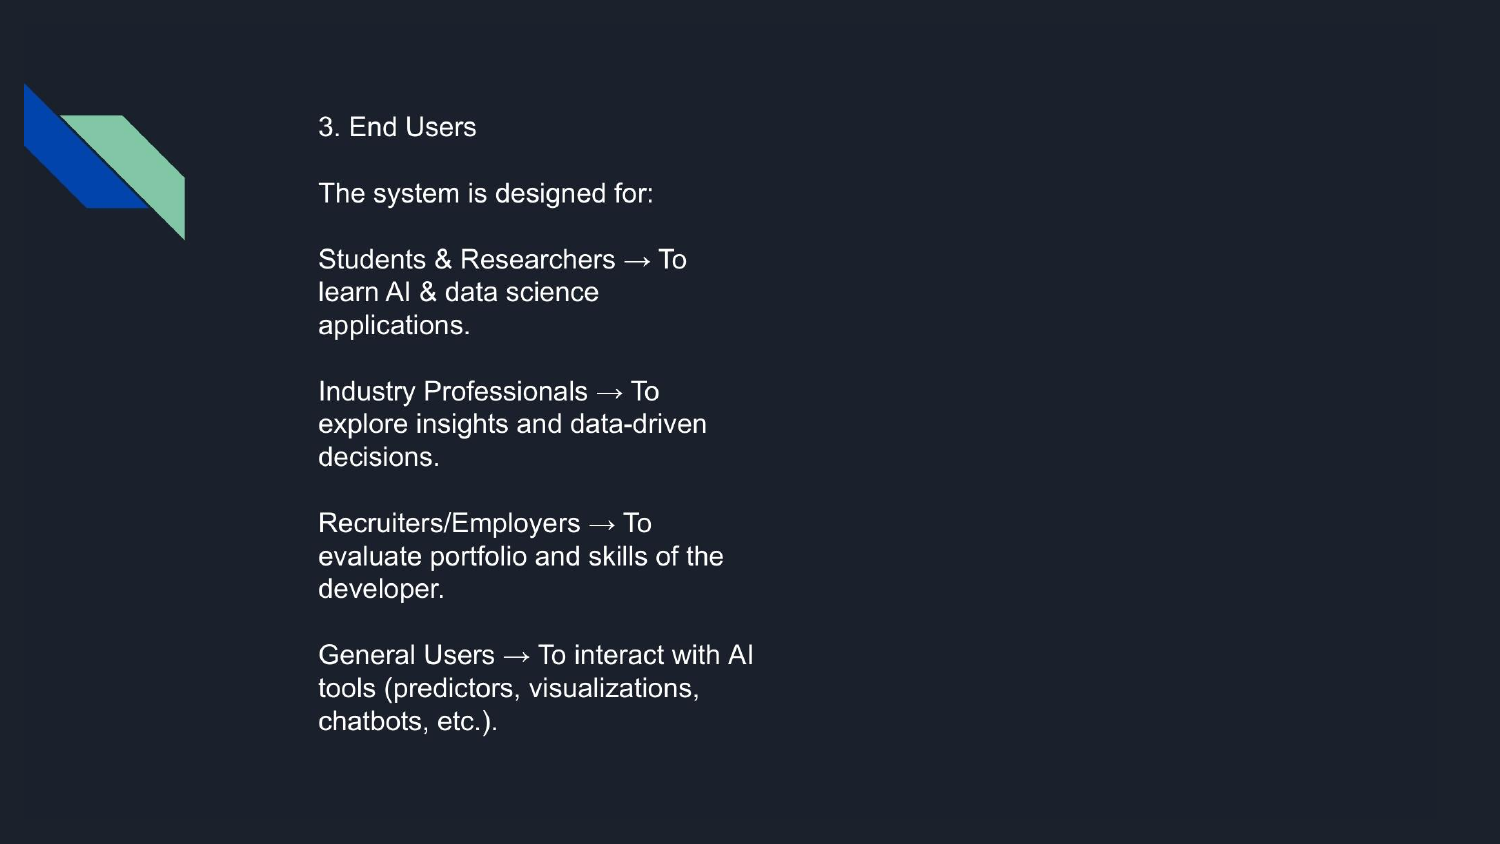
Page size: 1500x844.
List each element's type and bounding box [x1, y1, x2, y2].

picture [24, 24, 1437, 819]
